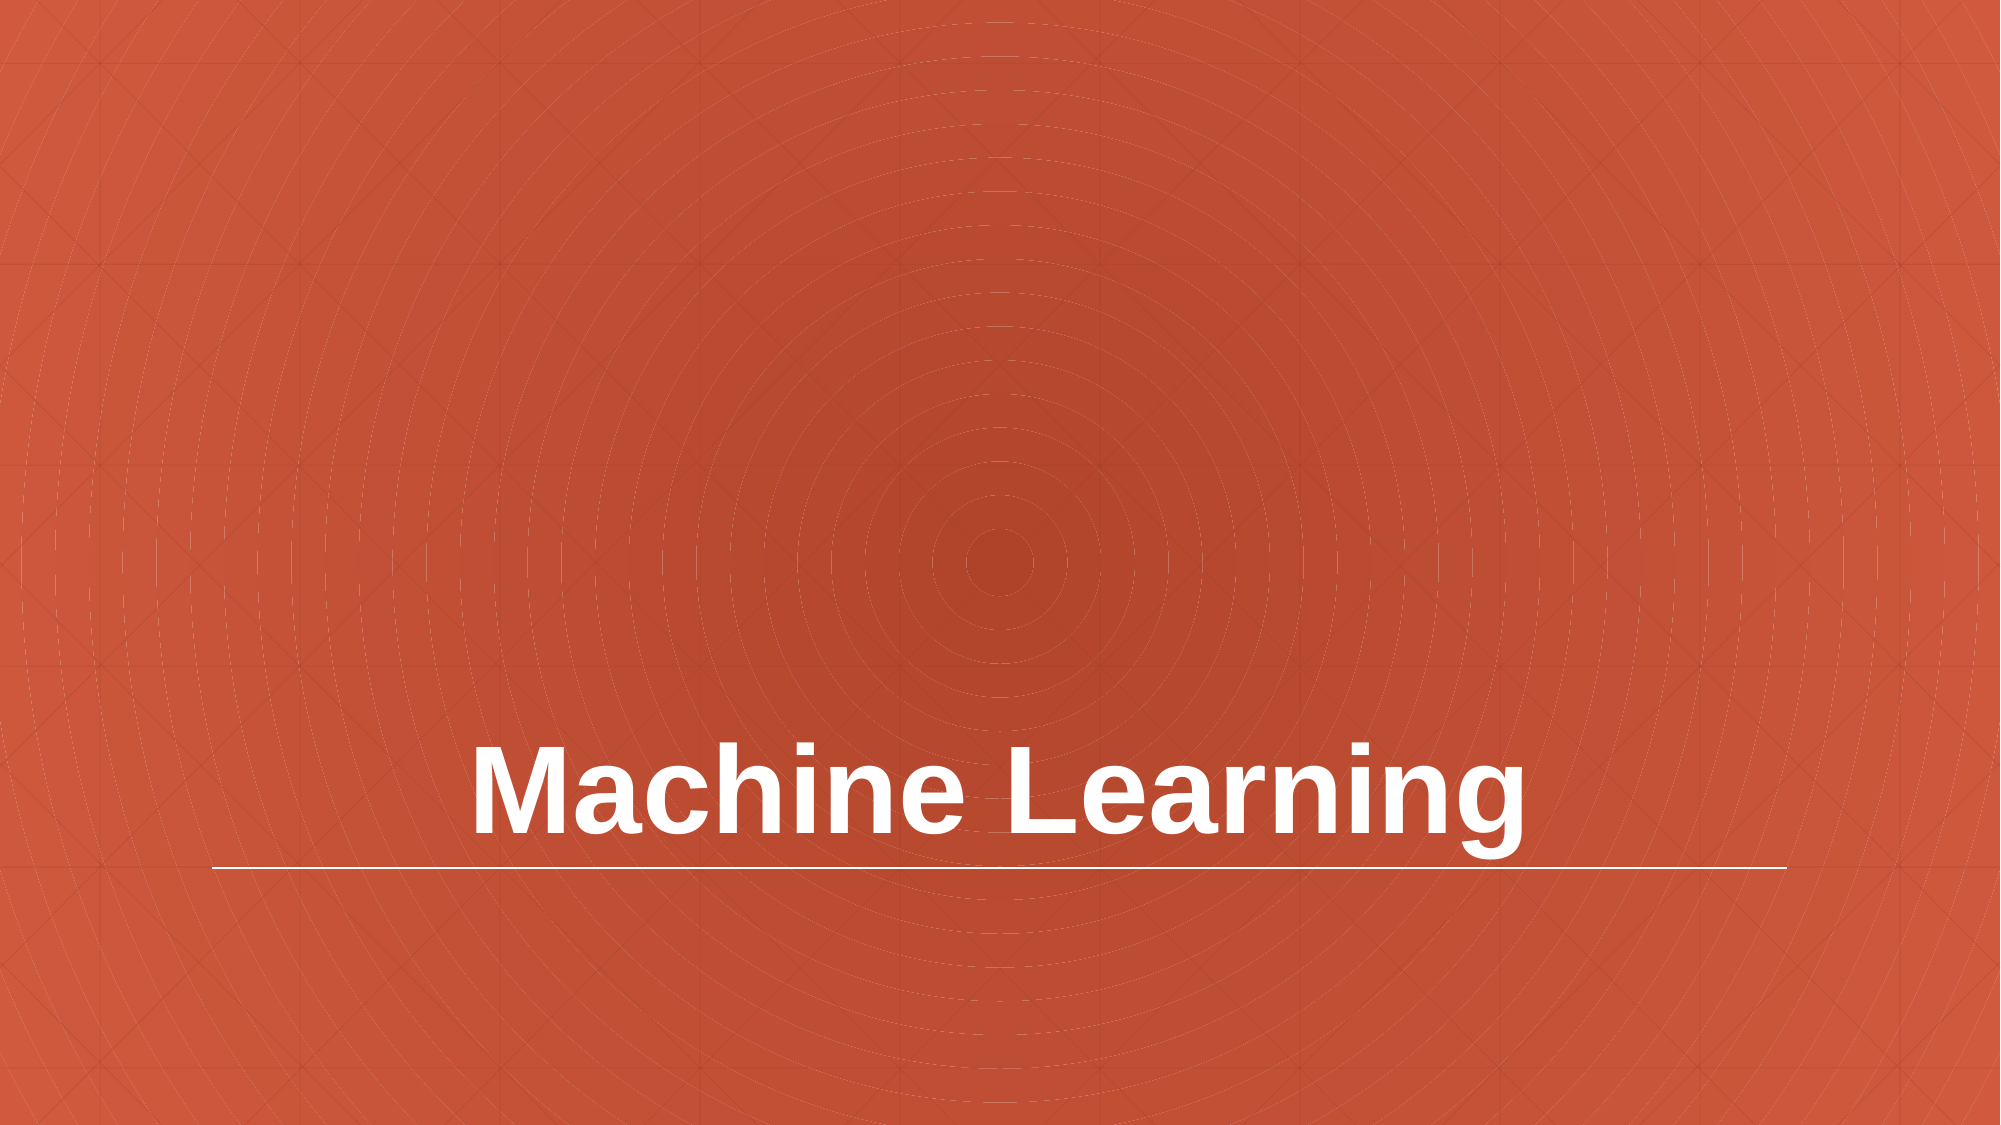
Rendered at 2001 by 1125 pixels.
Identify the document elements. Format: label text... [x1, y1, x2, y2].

title Machine Learning [212, 416, 1788, 867]
